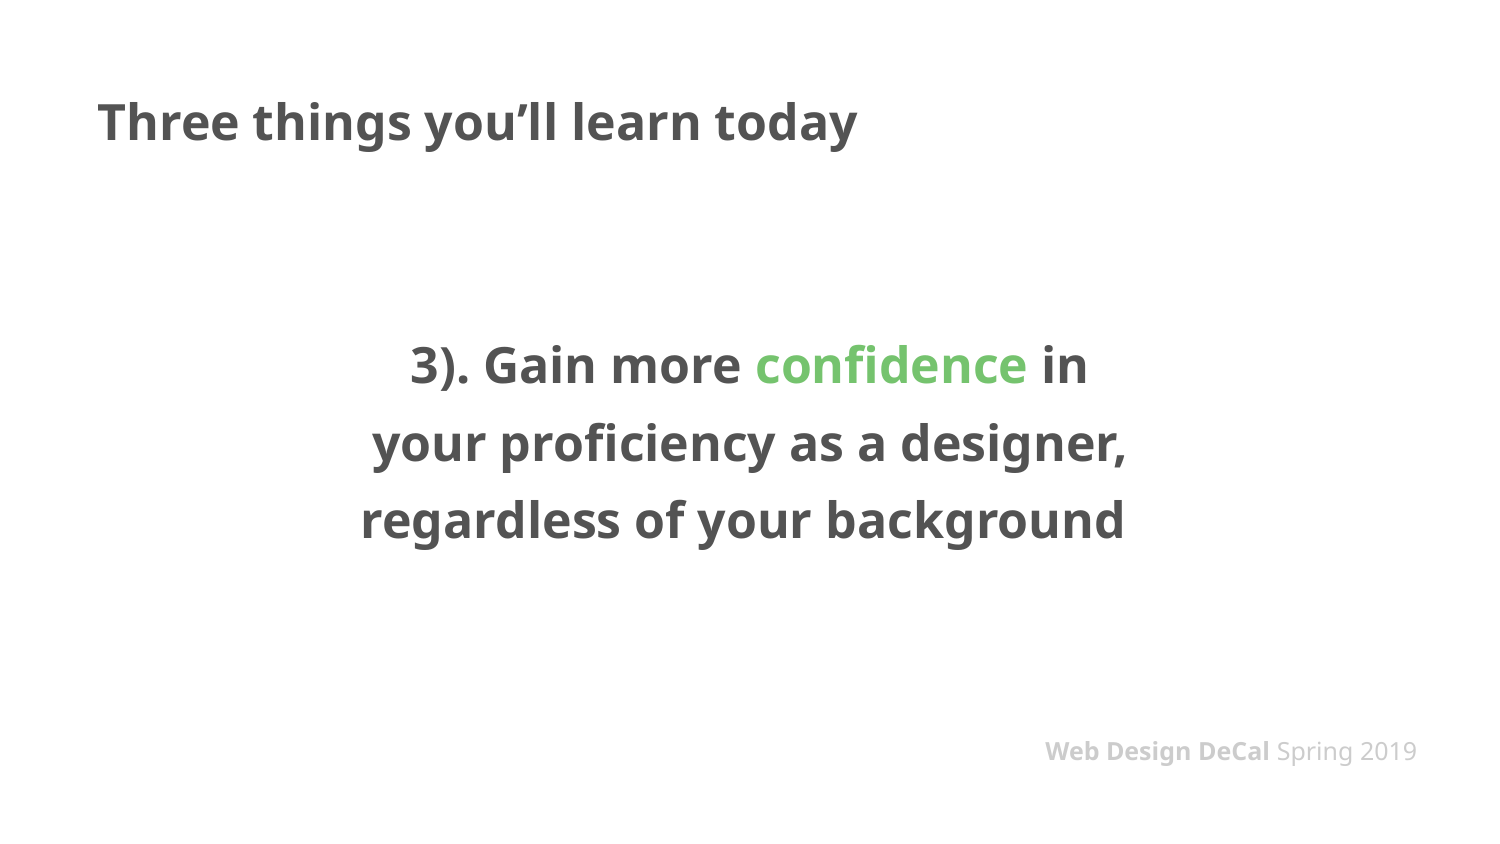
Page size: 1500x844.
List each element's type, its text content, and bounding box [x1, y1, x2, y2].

title Three things you’ll learn today [82, 75, 1418, 150]
list 3). Gain more confidence in your proficiency as a designer, regardless of your background [82, 181, 1418, 707]
